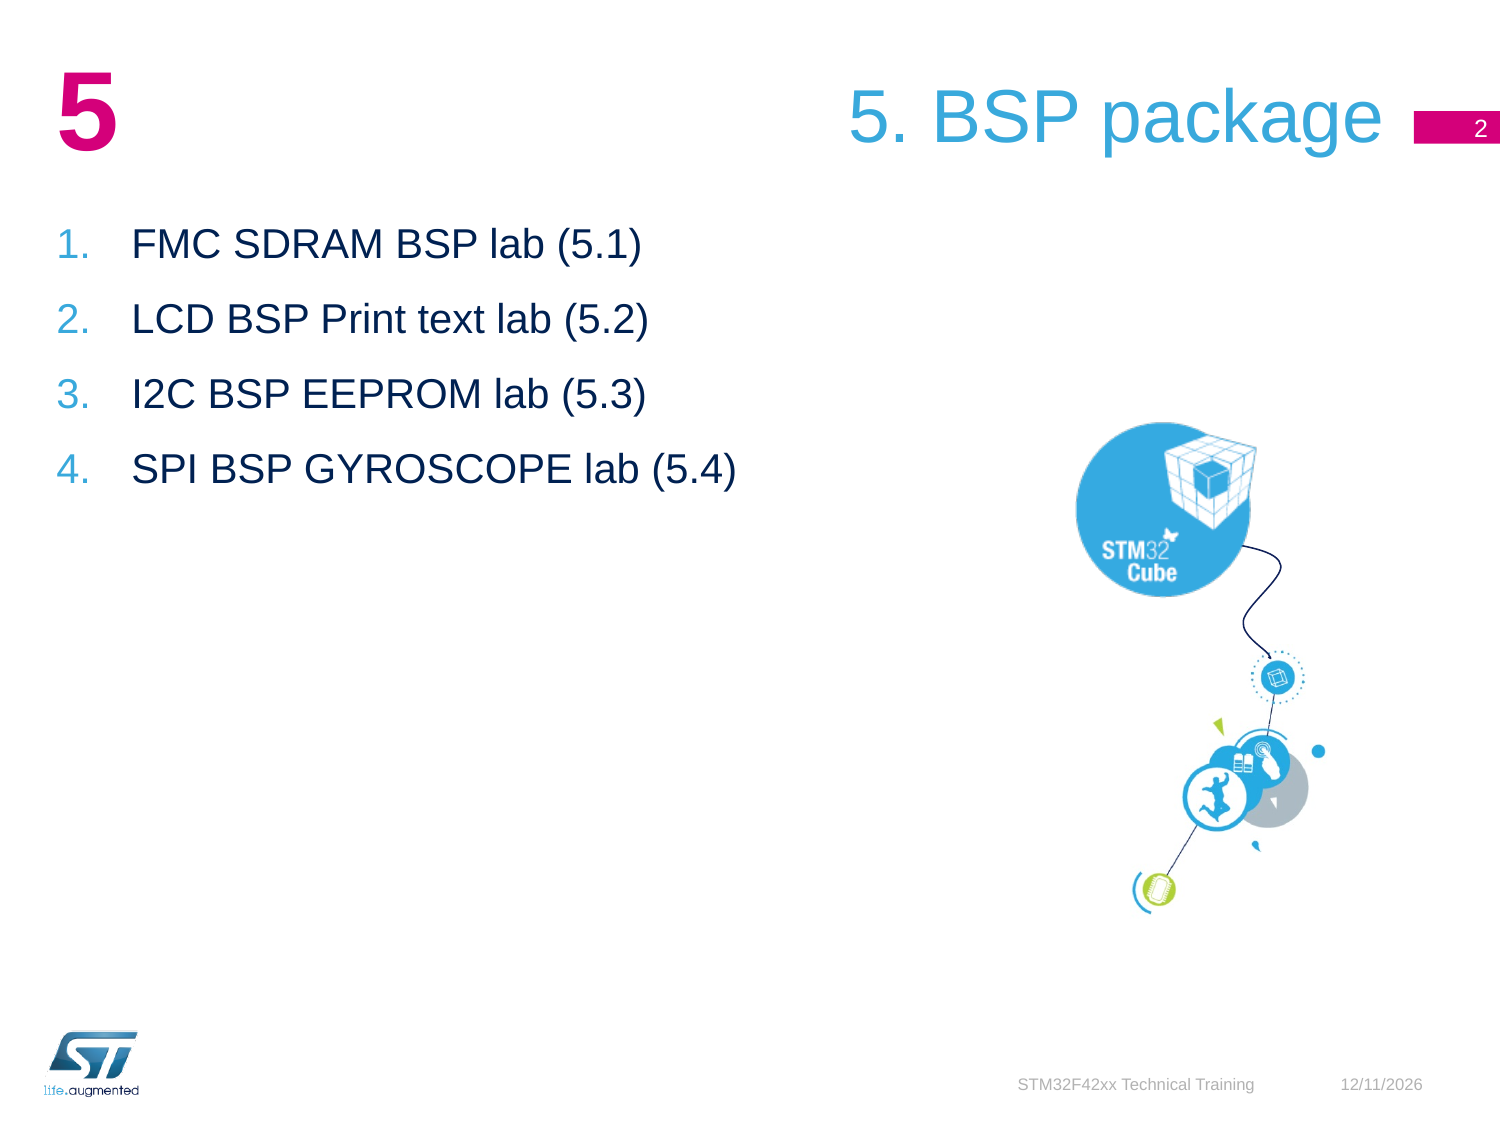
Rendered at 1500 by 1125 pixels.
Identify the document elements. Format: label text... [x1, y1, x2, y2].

list FMC SDRAM BSP lab (5.1) LCD BSP Print text lab (5.2) I2C BSP EEPROM lab (5.3) SPI BSP GYROSCOPE lab (5.4) [41, 209, 1392, 579]
title 5. BSP package [74, 18, 1400, 207]
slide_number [1340, 1073, 1426, 1094]
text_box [1118, 543, 1331, 921]
picture [1073, 416, 1259, 601]
picture [36, 1022, 147, 1103]
text_box 5 [41, 11, 163, 200]
slide_number 2 [1413, 111, 1500, 144]
footer STM32F42xx Technical Training [761, 1073, 1322, 1094]
